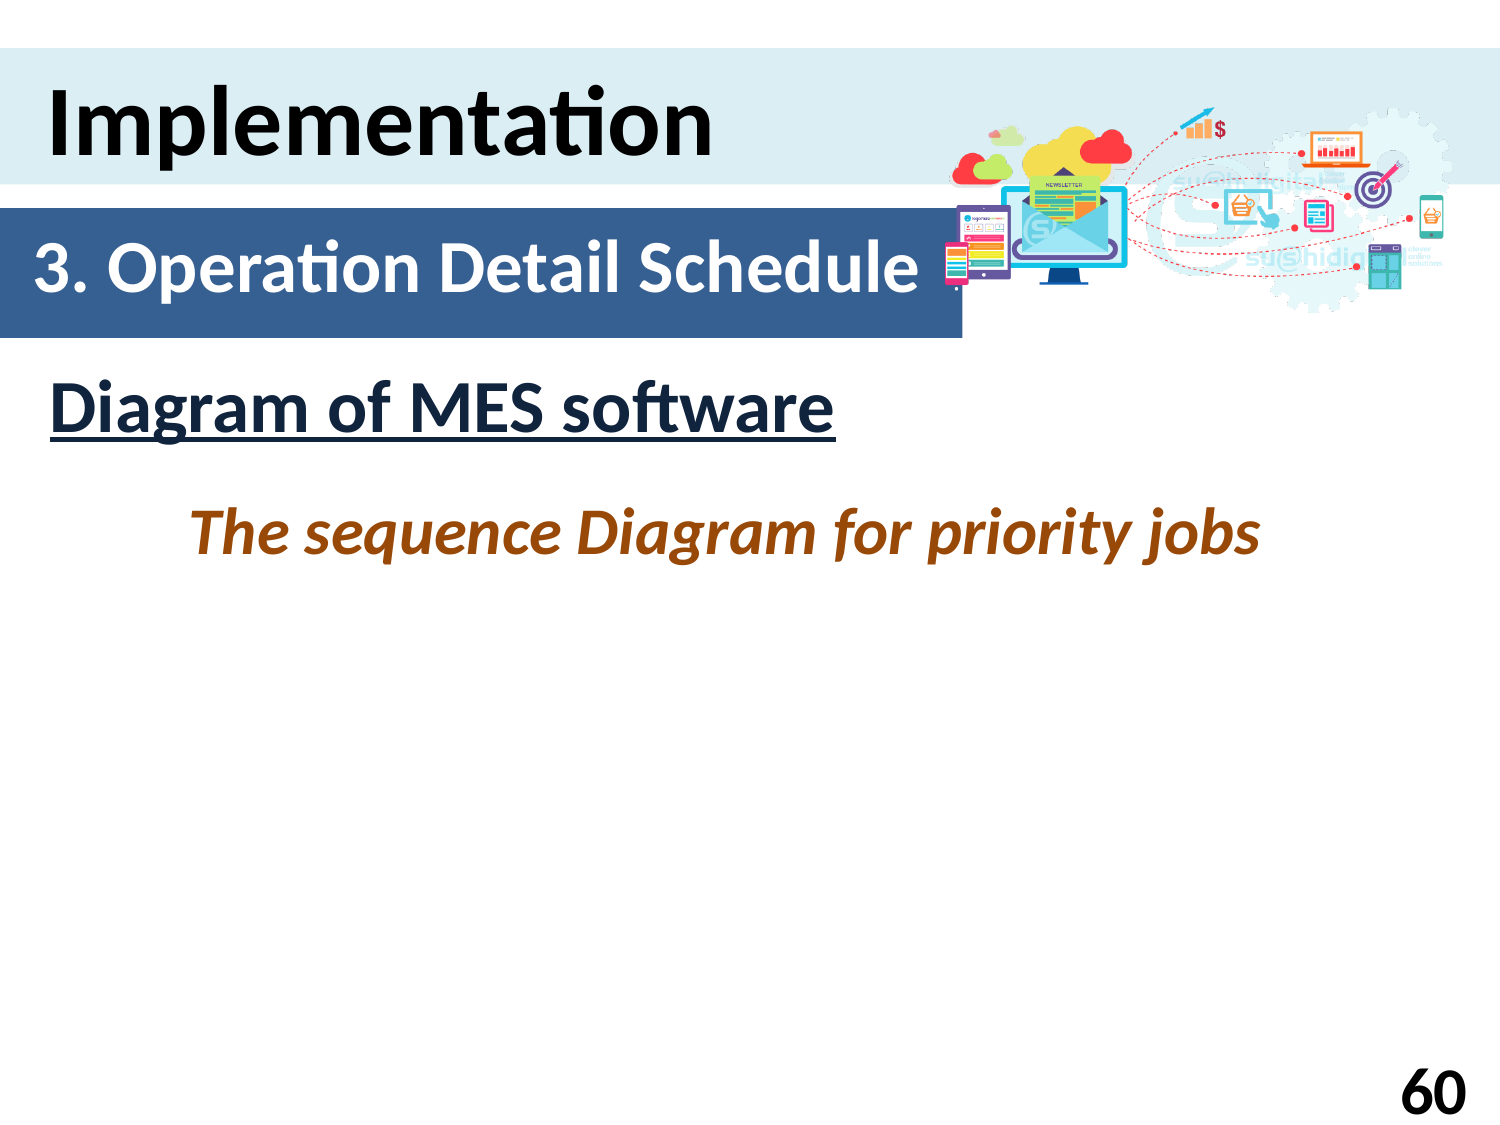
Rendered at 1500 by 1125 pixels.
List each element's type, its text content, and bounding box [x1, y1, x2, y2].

text_box Implementation [9, 48, 731, 183]
text_box [0, 206, 965, 340]
text_box [0, 46, 1500, 186]
text_box The sequence Diagram for priority jobs [174, 480, 1277, 575]
slide_number 60 [1132, 1057, 1483, 1118]
text_box Diagram of MES software [34, 350, 851, 455]
picture [937, 97, 1459, 323]
text_box 3. Operation Detail Schedule [17, 210, 932, 315]
